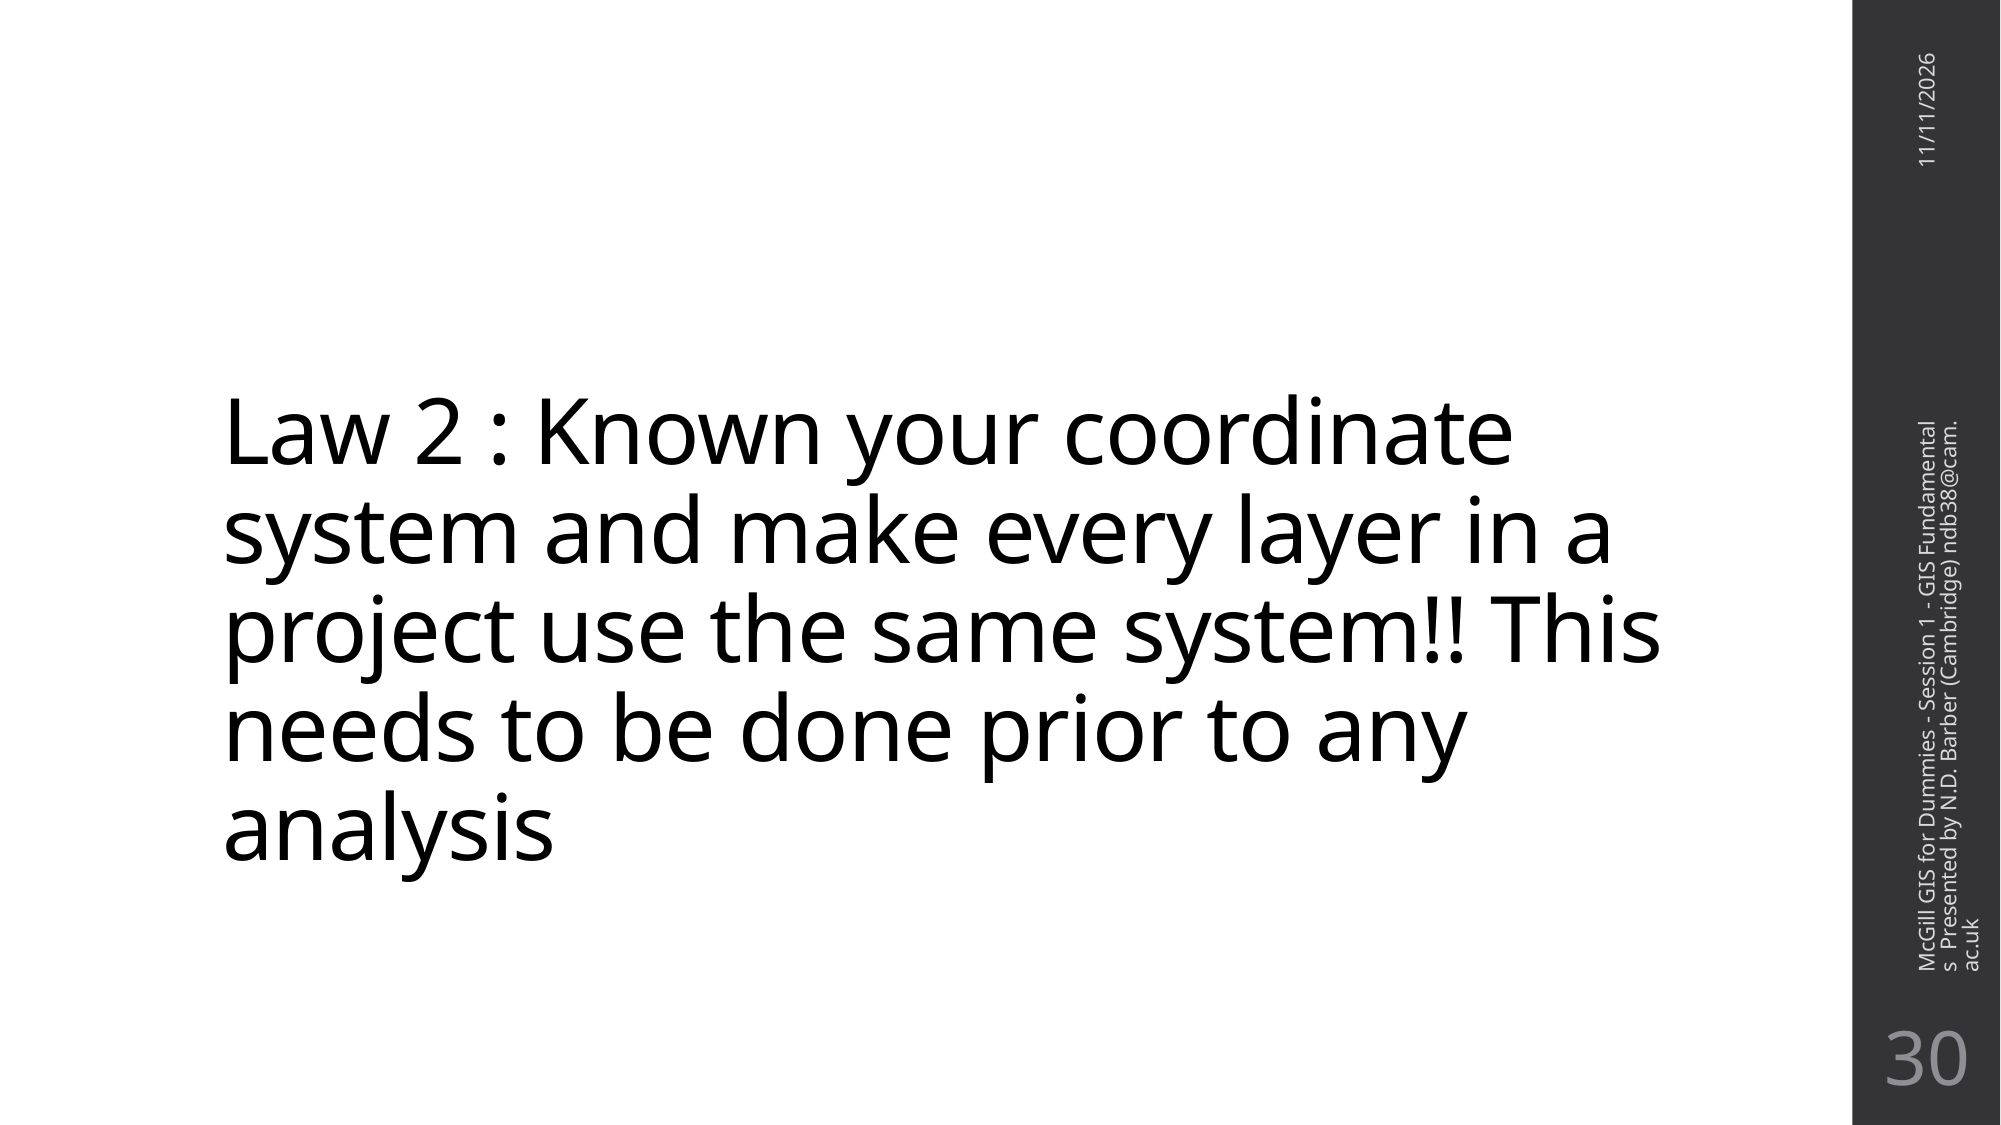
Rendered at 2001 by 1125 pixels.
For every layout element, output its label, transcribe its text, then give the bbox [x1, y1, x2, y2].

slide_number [1897, 37, 1958, 351]
footer McGill GIS for Dummies - Session 1 - GIS Fundamentals Presented by N.D. Barber (Cambridge) ndb38@cam.ac.uk [1897, 400, 1958, 988]
title Law 2 : Known your coordinate system and make every layer in a project use the same system!! This needs to be done prior to any analysis [206, 60, 1797, 888]
slide_number 29 [1852, 1012, 2000, 1110]
